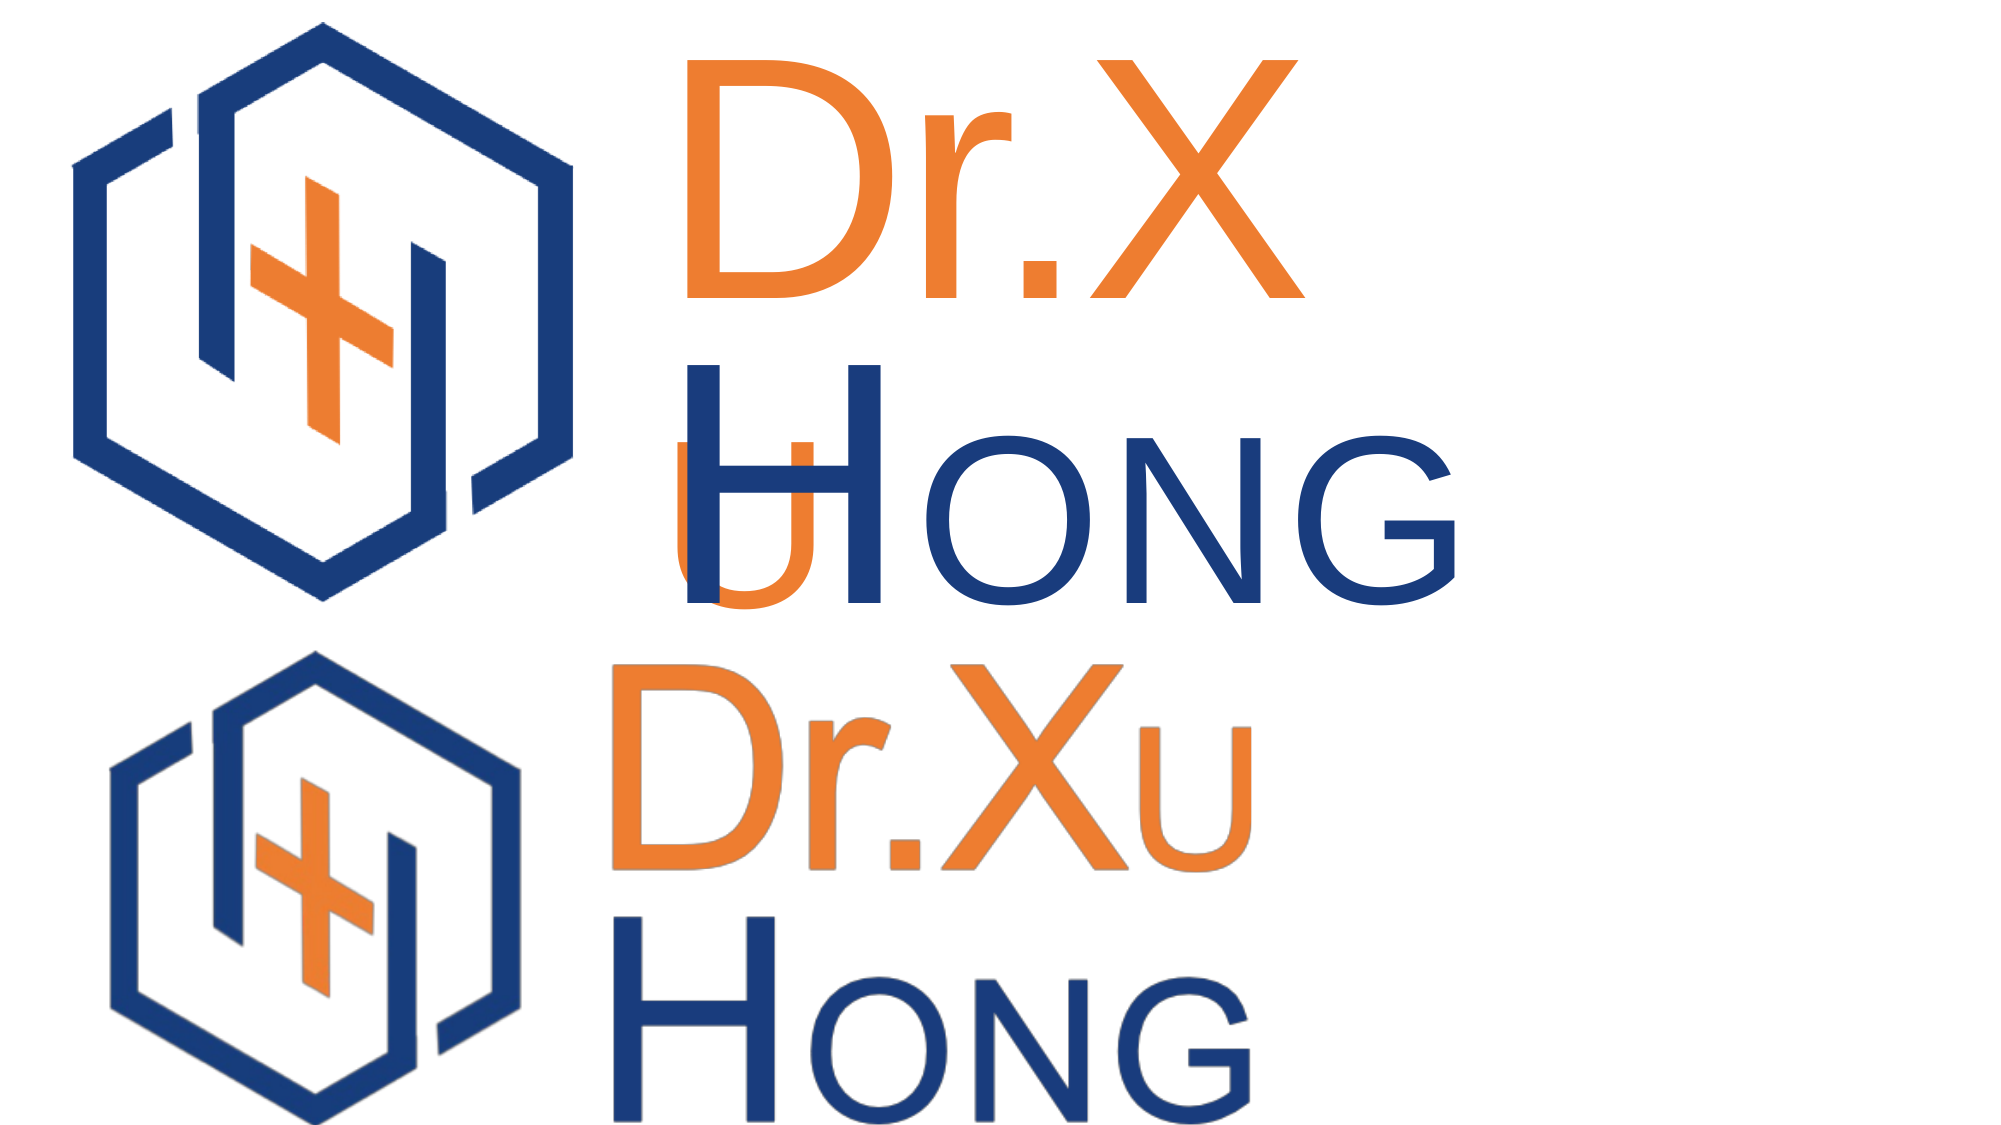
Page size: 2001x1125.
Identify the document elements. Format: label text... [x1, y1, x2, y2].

picture [108, 649, 1252, 1125]
picture [69, 22, 603, 610]
text_box Dr.XU [644, 0, 1497, 250]
text_box HONG [644, 250, 1531, 680]
